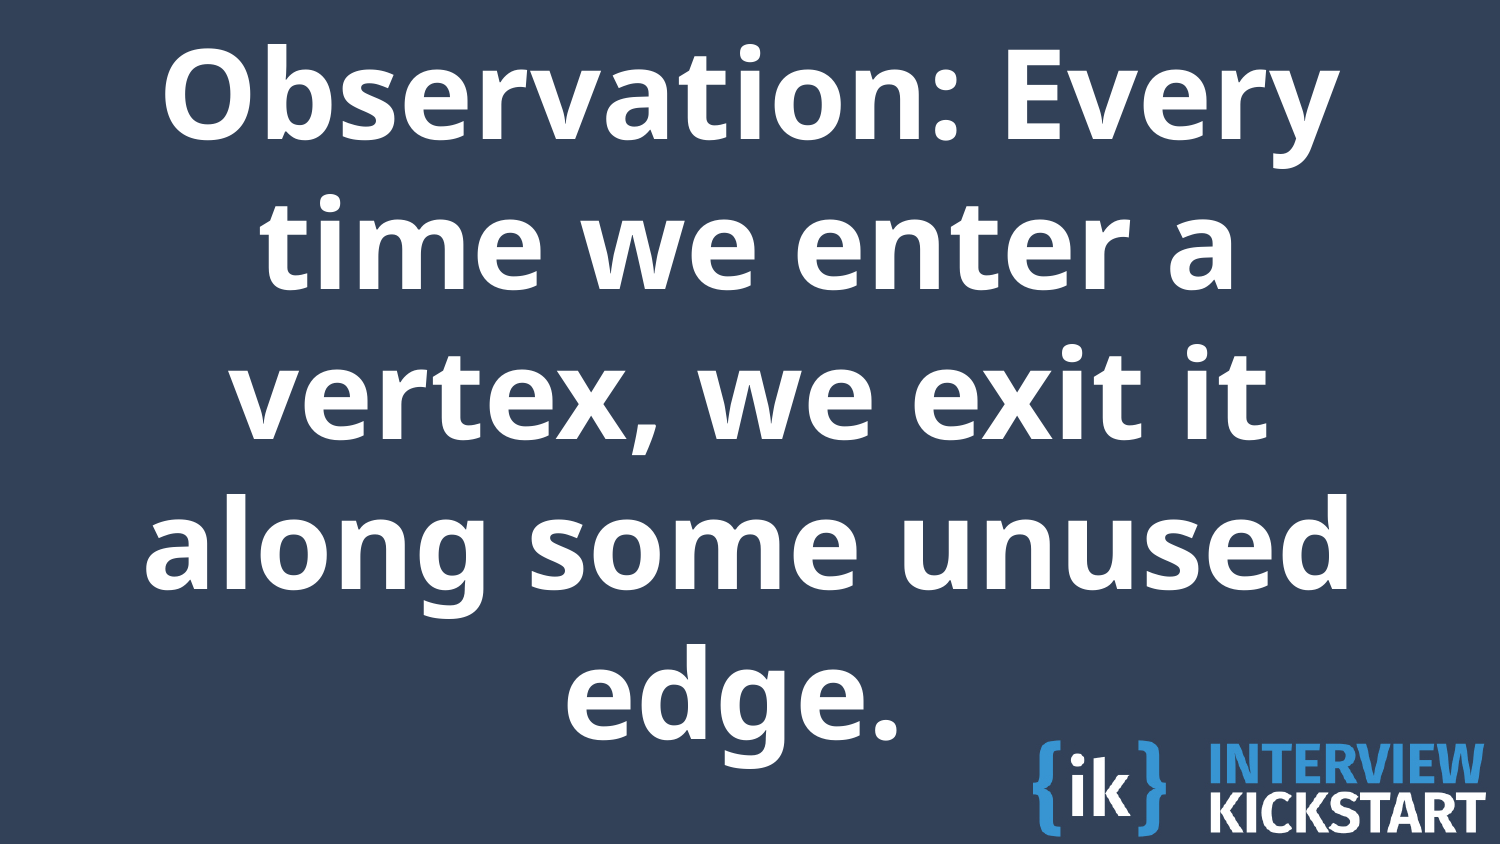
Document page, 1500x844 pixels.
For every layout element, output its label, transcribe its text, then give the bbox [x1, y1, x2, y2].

picture [1029, 738, 1489, 839]
title Observation: Every time we enter a vertex, we exit it along some unused edge. [51, 154, 1449, 476]
